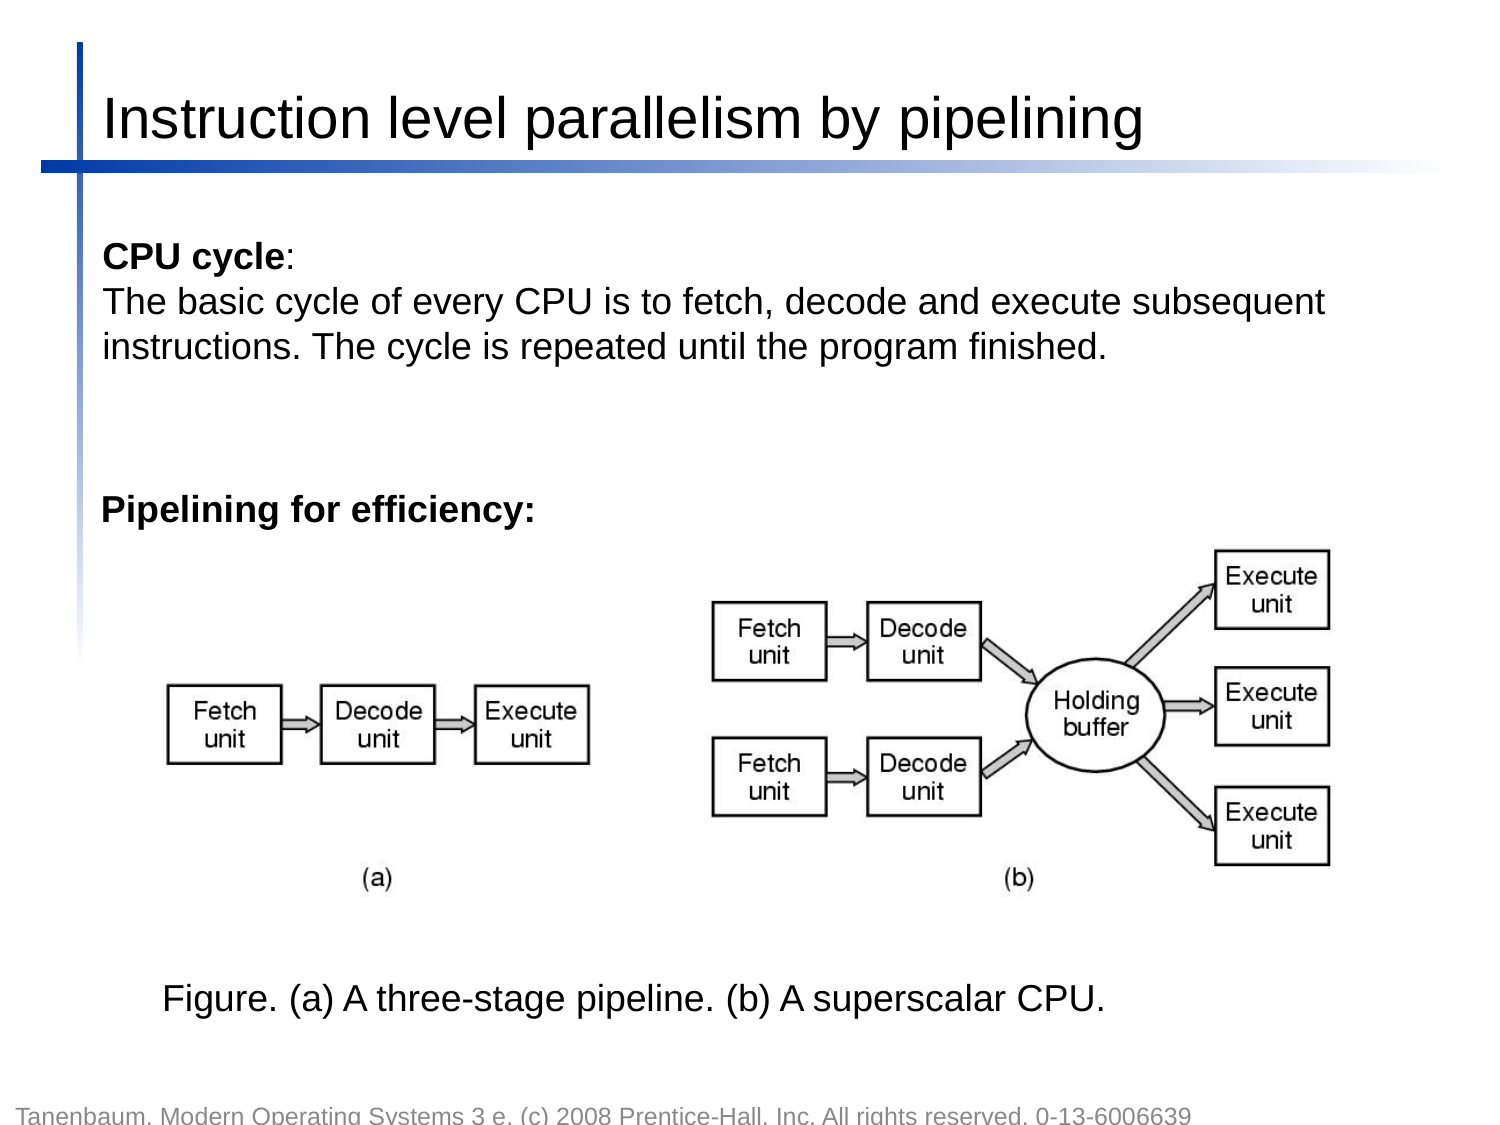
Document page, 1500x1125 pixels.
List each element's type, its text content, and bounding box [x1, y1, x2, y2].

text_box Instruction level parallelism by pipelining [87, 72, 1296, 158]
text_box Figure. (a) A three-stage pipeline. (b) A superscalar CPU. [0, 966, 1500, 1100]
text_box CPU cycle: The basic cycle of every CPU is to fetch, decode and execute subsequent instructions. The cycle is repeated until the program finished. [87, 224, 1488, 375]
picture [165, 544, 1335, 900]
text_box Tanenbaum, Modern Operating Systems 3 e, (c) 2008 Prentice-Hall, Inc. All rights reserved. 0-13-6006639 [0, 1100, 1500, 1125]
text_box Pipelining for efficiency: [86, 477, 552, 537]
